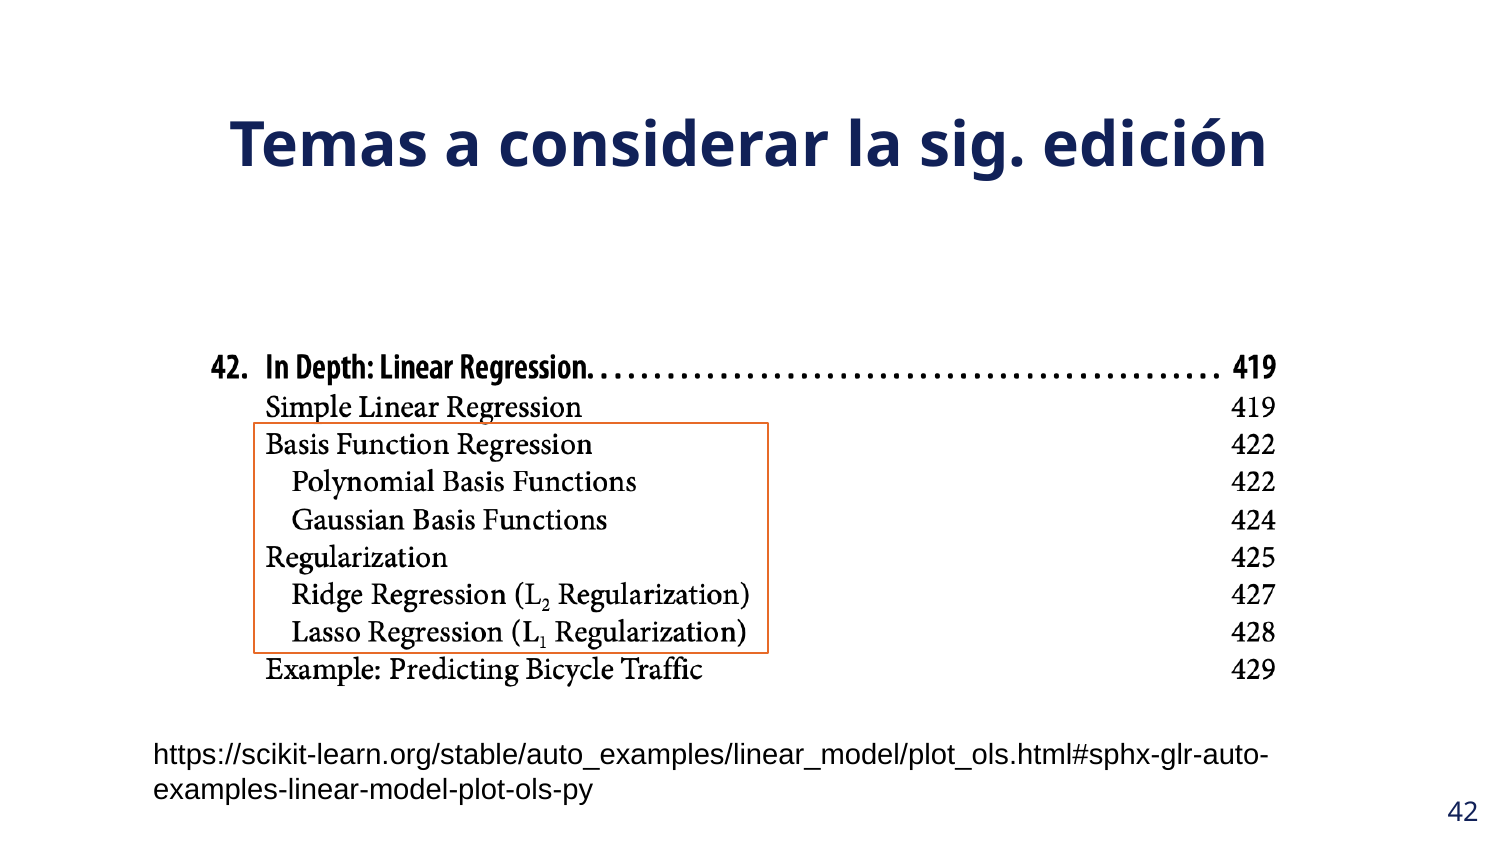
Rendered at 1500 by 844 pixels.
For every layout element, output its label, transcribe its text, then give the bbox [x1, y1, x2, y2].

title Temas a considerar la sig. edición [117, 88, 1382, 183]
picture [188, 325, 1312, 710]
text_box https://scikit-learn.org/stable/auto_examples/linear_model/plot_ols.html#sphx-glr-auto-examples-linear-model-plot-ols-py [138, 720, 1362, 821]
slide_number ‹#› [1403, 779, 1494, 844]
